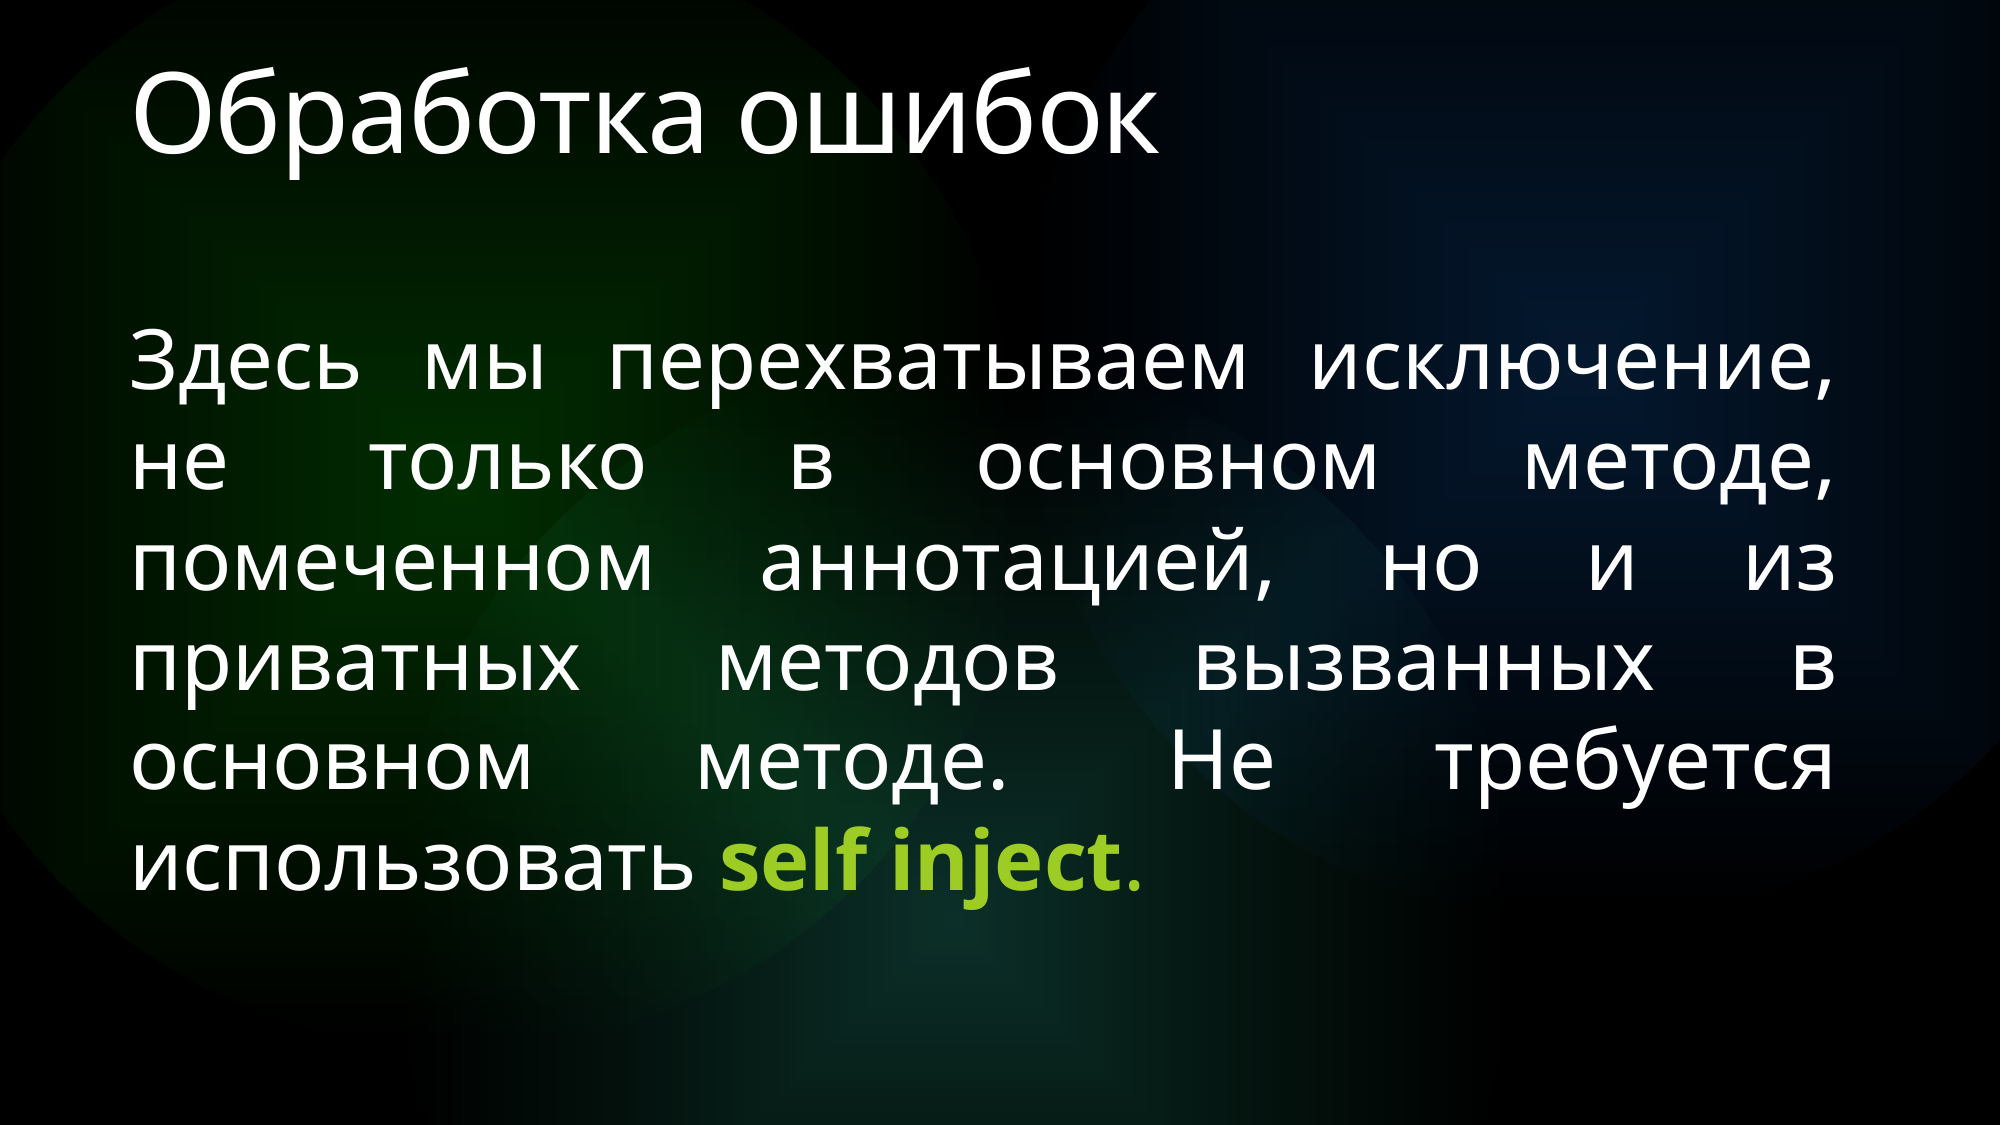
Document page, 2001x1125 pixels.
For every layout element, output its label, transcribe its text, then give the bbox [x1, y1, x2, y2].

text_box Здесь мы перехватываем исключение, не только в основном методе, помеченном аннотацией, но и из приватных методов вызванных в основном методе. Не требуется использовать self inject. [125, 302, 1843, 1011]
text_box Обработка ошибок [124, 73, 1209, 177]
